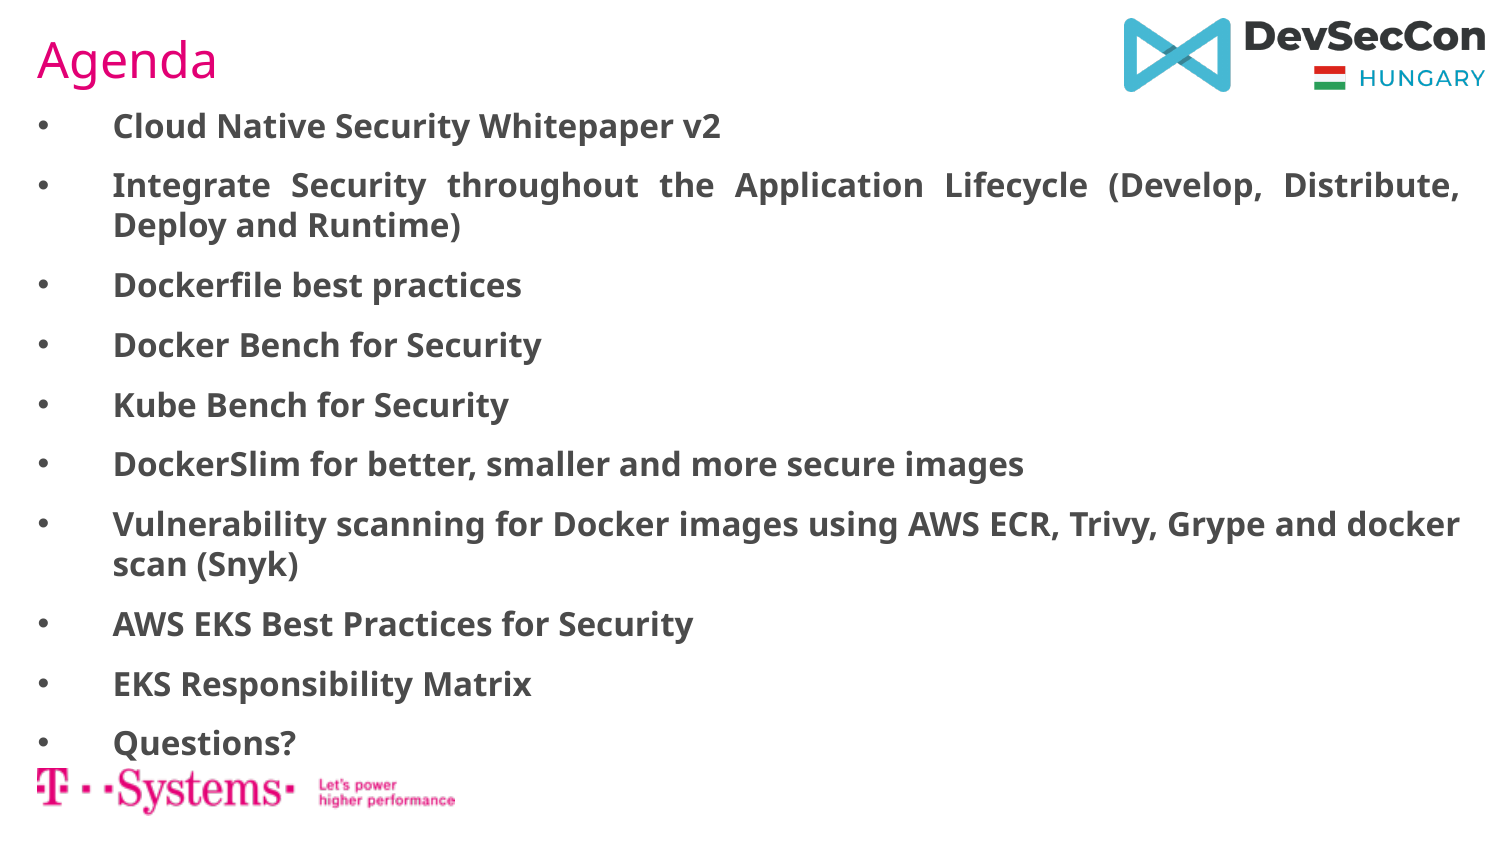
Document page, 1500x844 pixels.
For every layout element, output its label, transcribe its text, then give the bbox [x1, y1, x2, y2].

title Agenda [37, 37, 1463, 95]
picture [1124, 18, 1485, 92]
list Cloud Native Security Whitepaper v2 Integrate Security throughout the Application Lifecycle (Develop, Distribute, Deploy and Runtime) Dockerfile best practices Docker Bench for Security Kube Bench for Security DockerSlim for better, smaller and more secure images Vulnerability scanning for Docker images using AWS ECR, Trivy, Grype and docker scan (Snyk) AWS EKS Best Practices for Security EKS Responsibility Matrix Questions? [37, 104, 1463, 759]
picture [37, 768, 455, 816]
